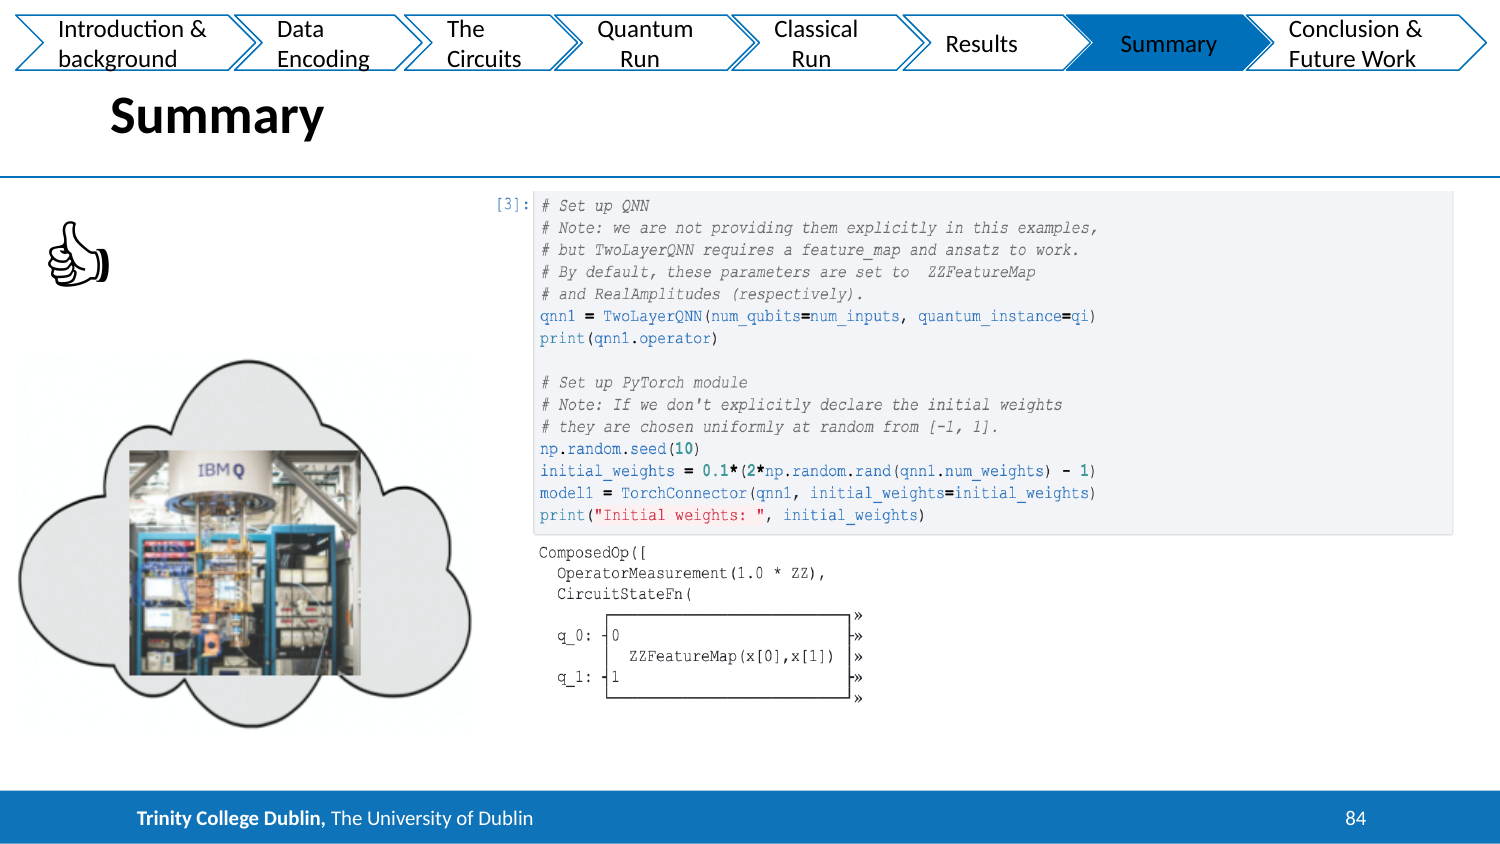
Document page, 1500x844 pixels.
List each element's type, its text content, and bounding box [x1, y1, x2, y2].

title Summary [109, 74, 1353, 144]
text_box Results [903, 15, 1091, 71]
text_box The Circuits [404, 15, 578, 71]
text_box Classical Run [731, 15, 924, 71]
picture [481, 191, 1460, 706]
list 👍 [43, 214, 159, 299]
text_box Introduction & background [15, 15, 256, 71]
text_box Conclusion & Future Work [1246, 15, 1487, 71]
text_box Summary [1066, 15, 1270, 71]
text_box Data Encoding [234, 15, 423, 71]
picture [14, 349, 480, 741]
text_box Quantum Run [554, 15, 755, 71]
